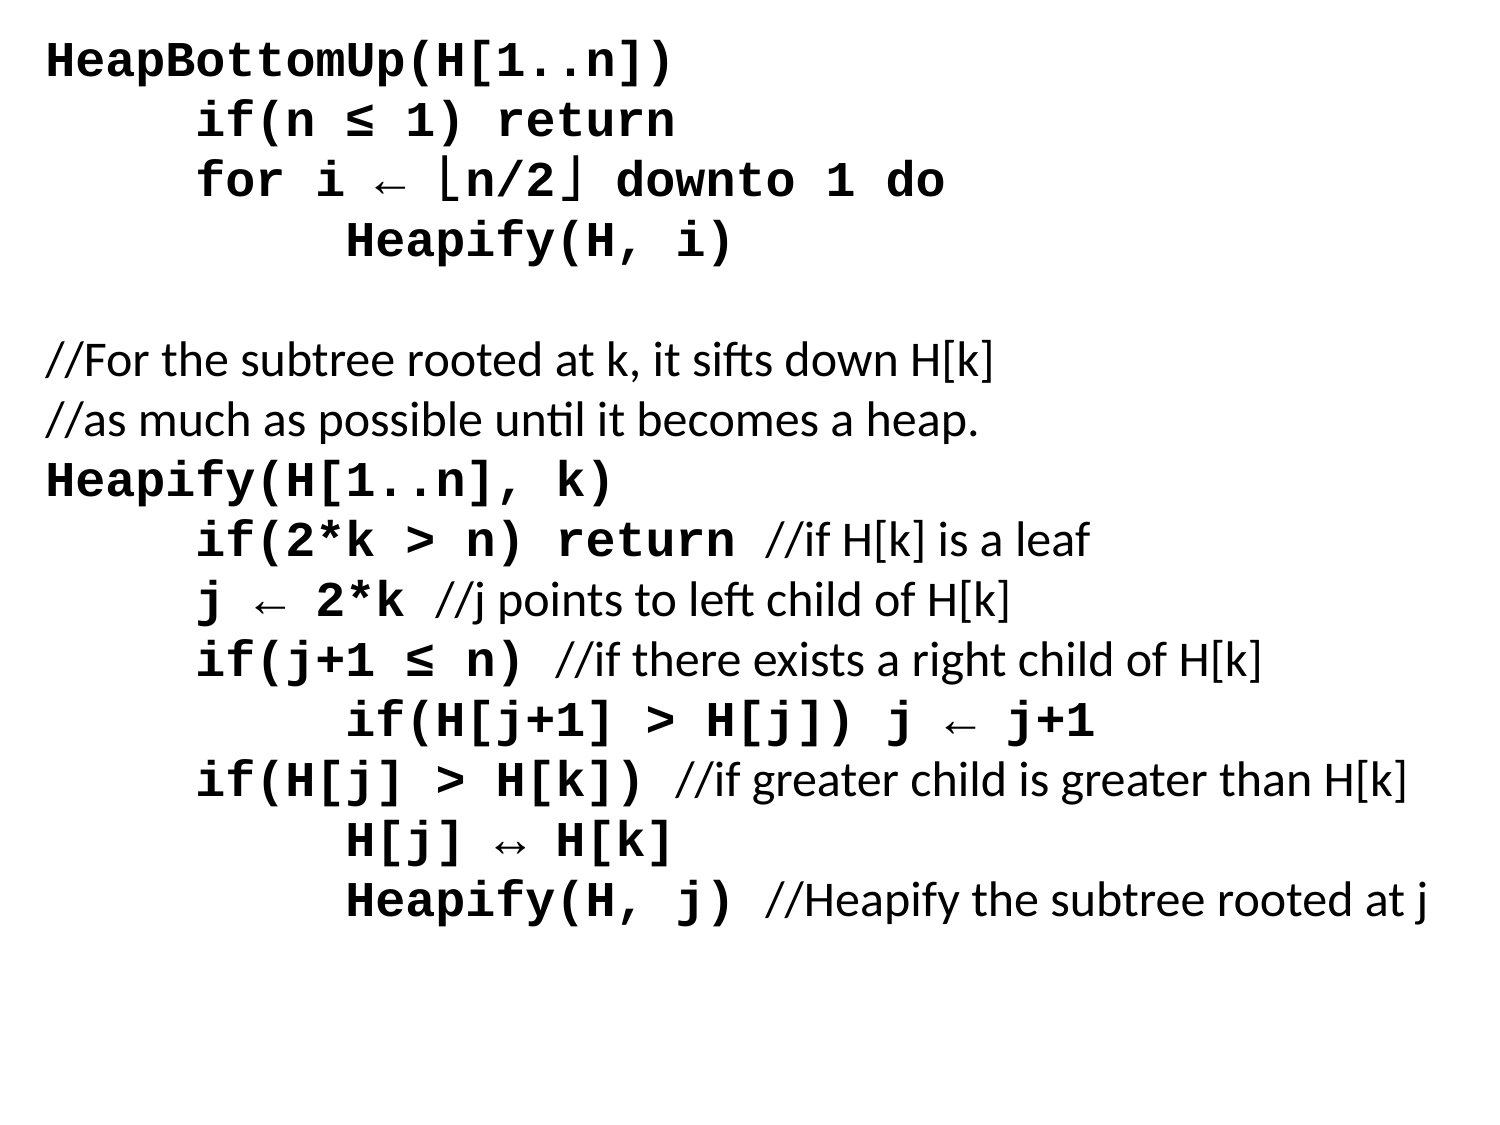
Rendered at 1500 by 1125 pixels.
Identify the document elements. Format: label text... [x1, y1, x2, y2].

text_box HeapBottomUp(H[1..n]) if(n ≤ 1) return for i ← ⌊n/2⌋ downto 1 do Heapify(H, i) //For the subtree rooted at k, it sifts down H[k] //as much as possible until it becomes a heap. Heapify(H[1..n], k) if(2*k > n) return //if H[k] is a leaf j ← 2*k //j points to left child of H[k] if(j+1 ≤ n) //if there exists a right child of H[k] if(H[j+1] > H[j]) j ← j+1 if(H[j] > H[k]) //if greater child is greater than H[k] H[j] ↔ H[k] Heapify(H, j) //Heapify the subtree rooted at j [30, 11, 1455, 1006]
